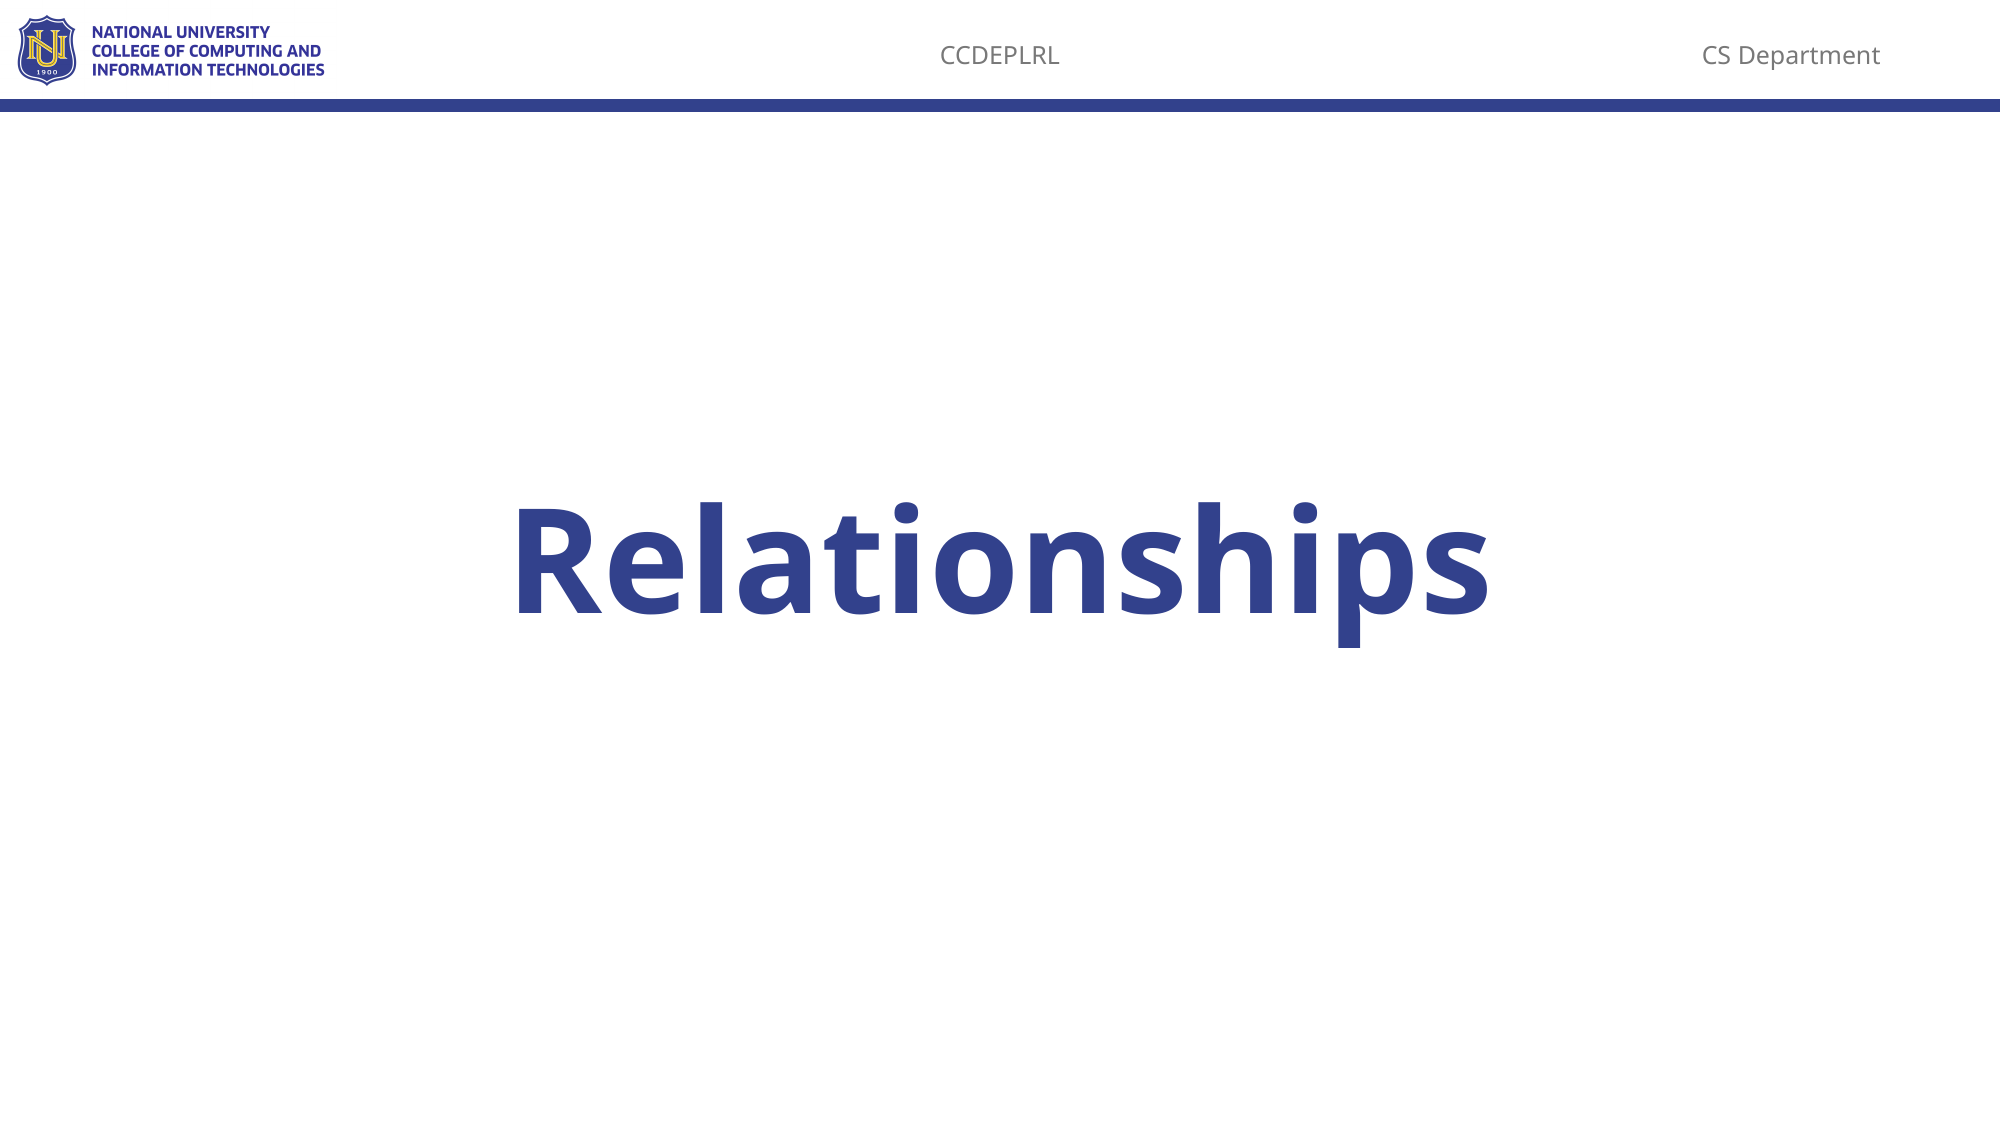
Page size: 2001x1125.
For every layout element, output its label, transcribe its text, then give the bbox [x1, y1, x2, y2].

picture [0, 0, 337, 99]
title Relationships [249, 458, 1750, 653]
